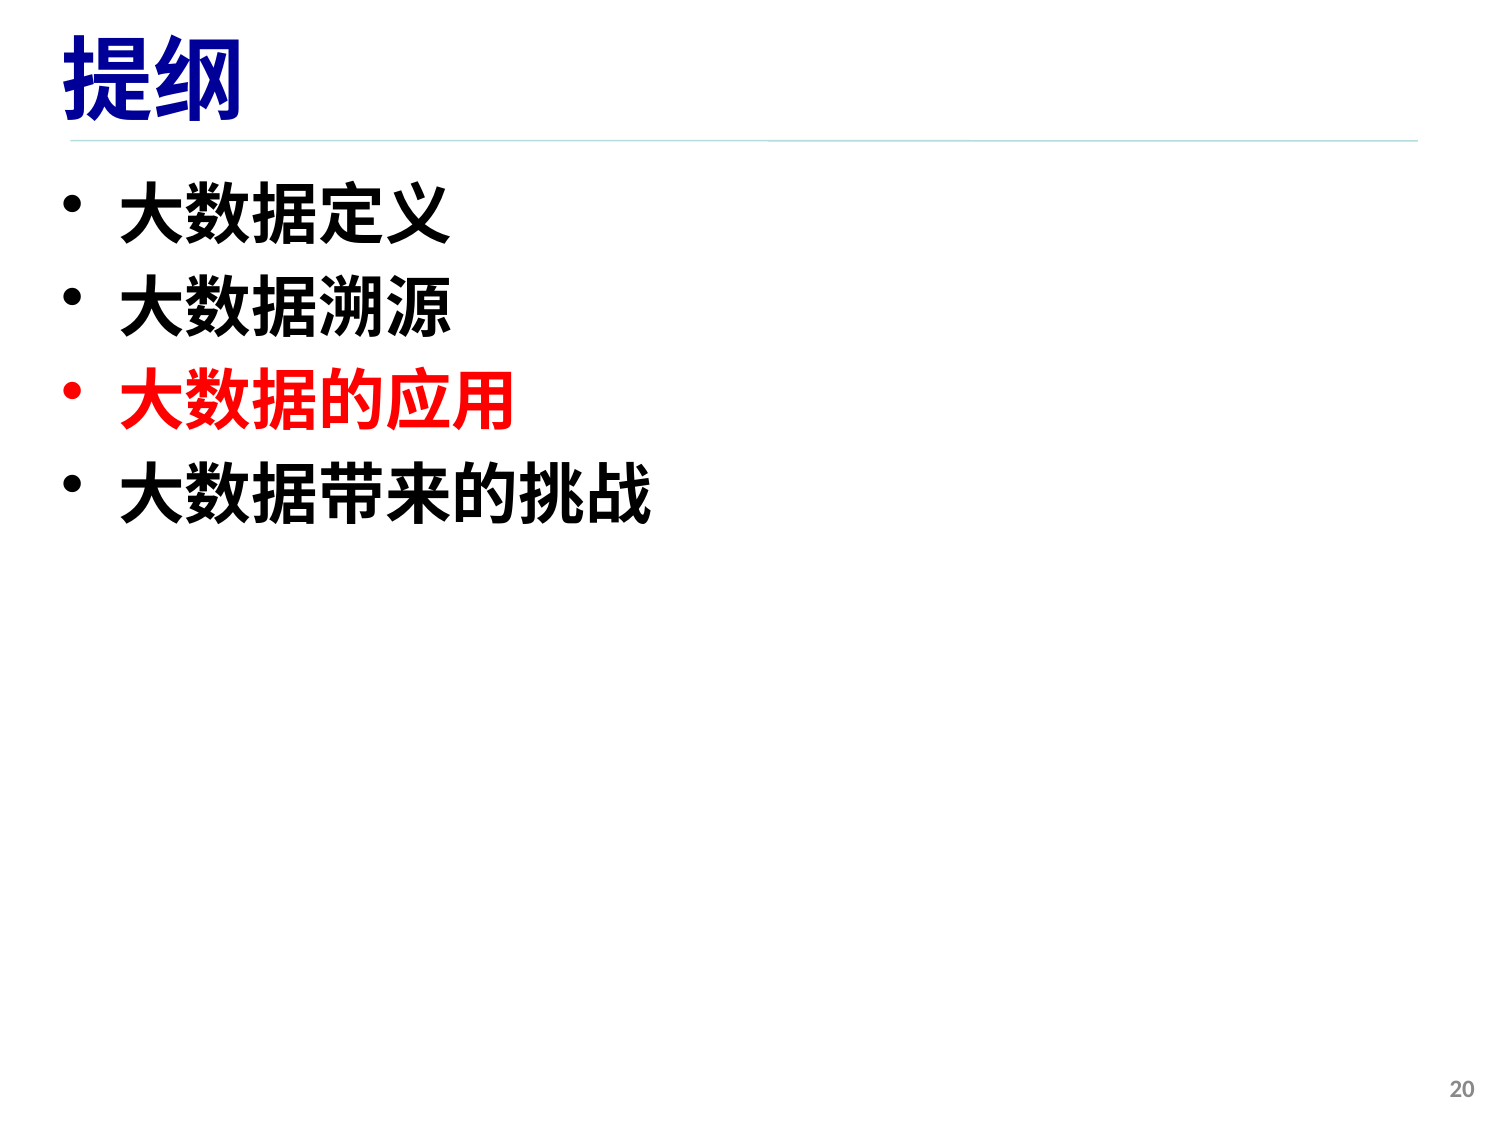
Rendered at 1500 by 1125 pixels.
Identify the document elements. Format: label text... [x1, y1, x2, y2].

text_box 20 [1139, 1057, 1490, 1118]
list 大数据定义 大数据溯源 大数据的应用 大数据带来的挑战 [46, 163, 1442, 1055]
title 提纲 [46, 11, 1419, 143]
